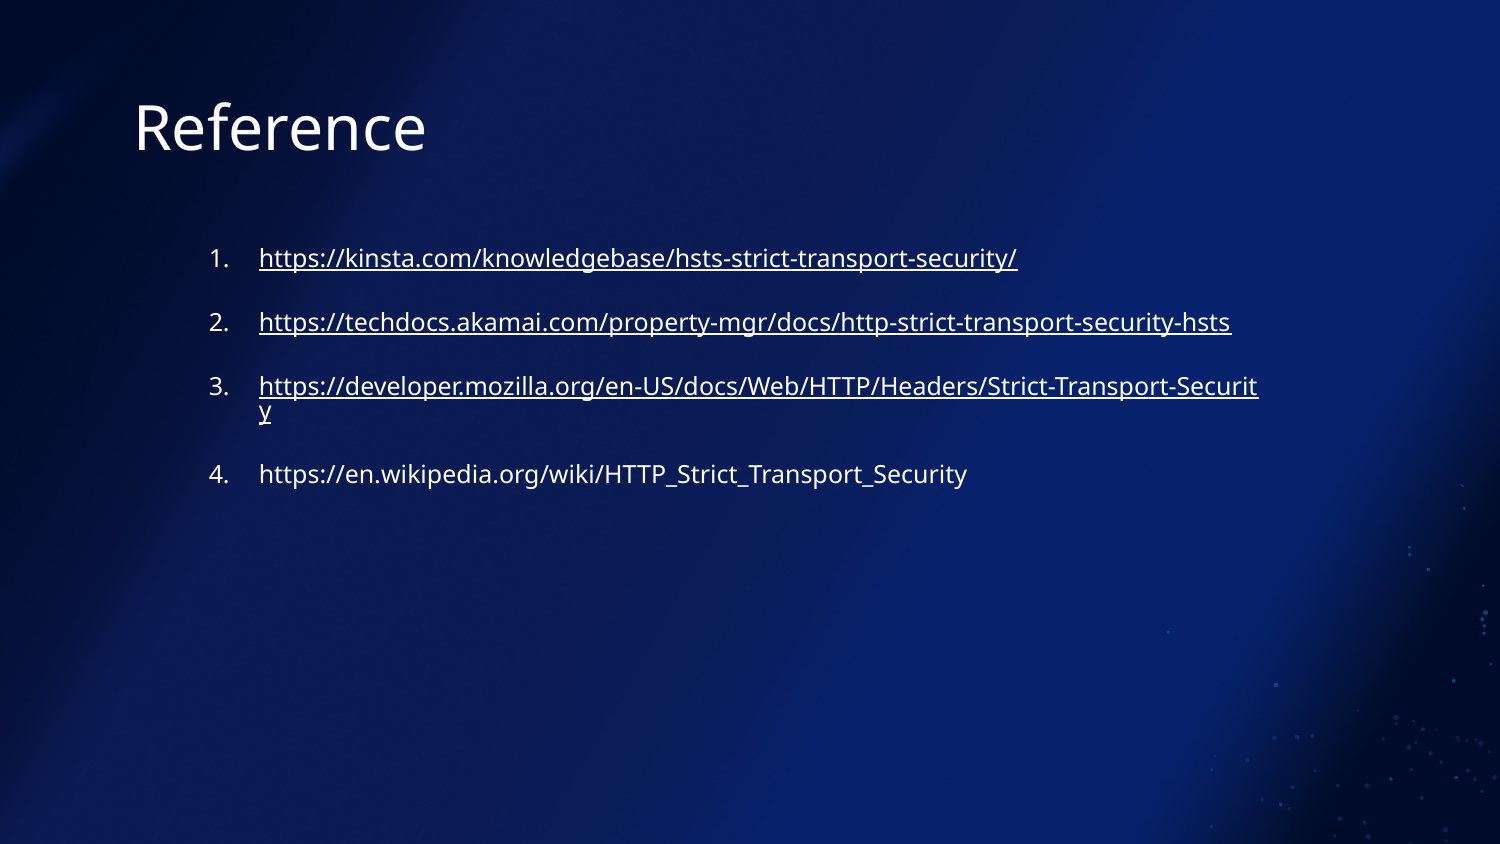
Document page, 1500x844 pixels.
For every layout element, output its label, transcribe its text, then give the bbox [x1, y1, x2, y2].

picture [0, 0, 1500, 844]
title Reference [118, 72, 1382, 167]
text_box https://kinsta.com/knowledgebase/hsts-strict-transport-security/ https://techdocs.akamai.com/property-mgr/docs/http-strict-transport-security-hsts https://developer.mozilla.org/en-US/docs/Web/HTTP/Headers/Strict-Transport-Security https://en.wikipedia.org/wiki/HTTP_Strict_Transport_Security [168, 227, 1285, 664]
